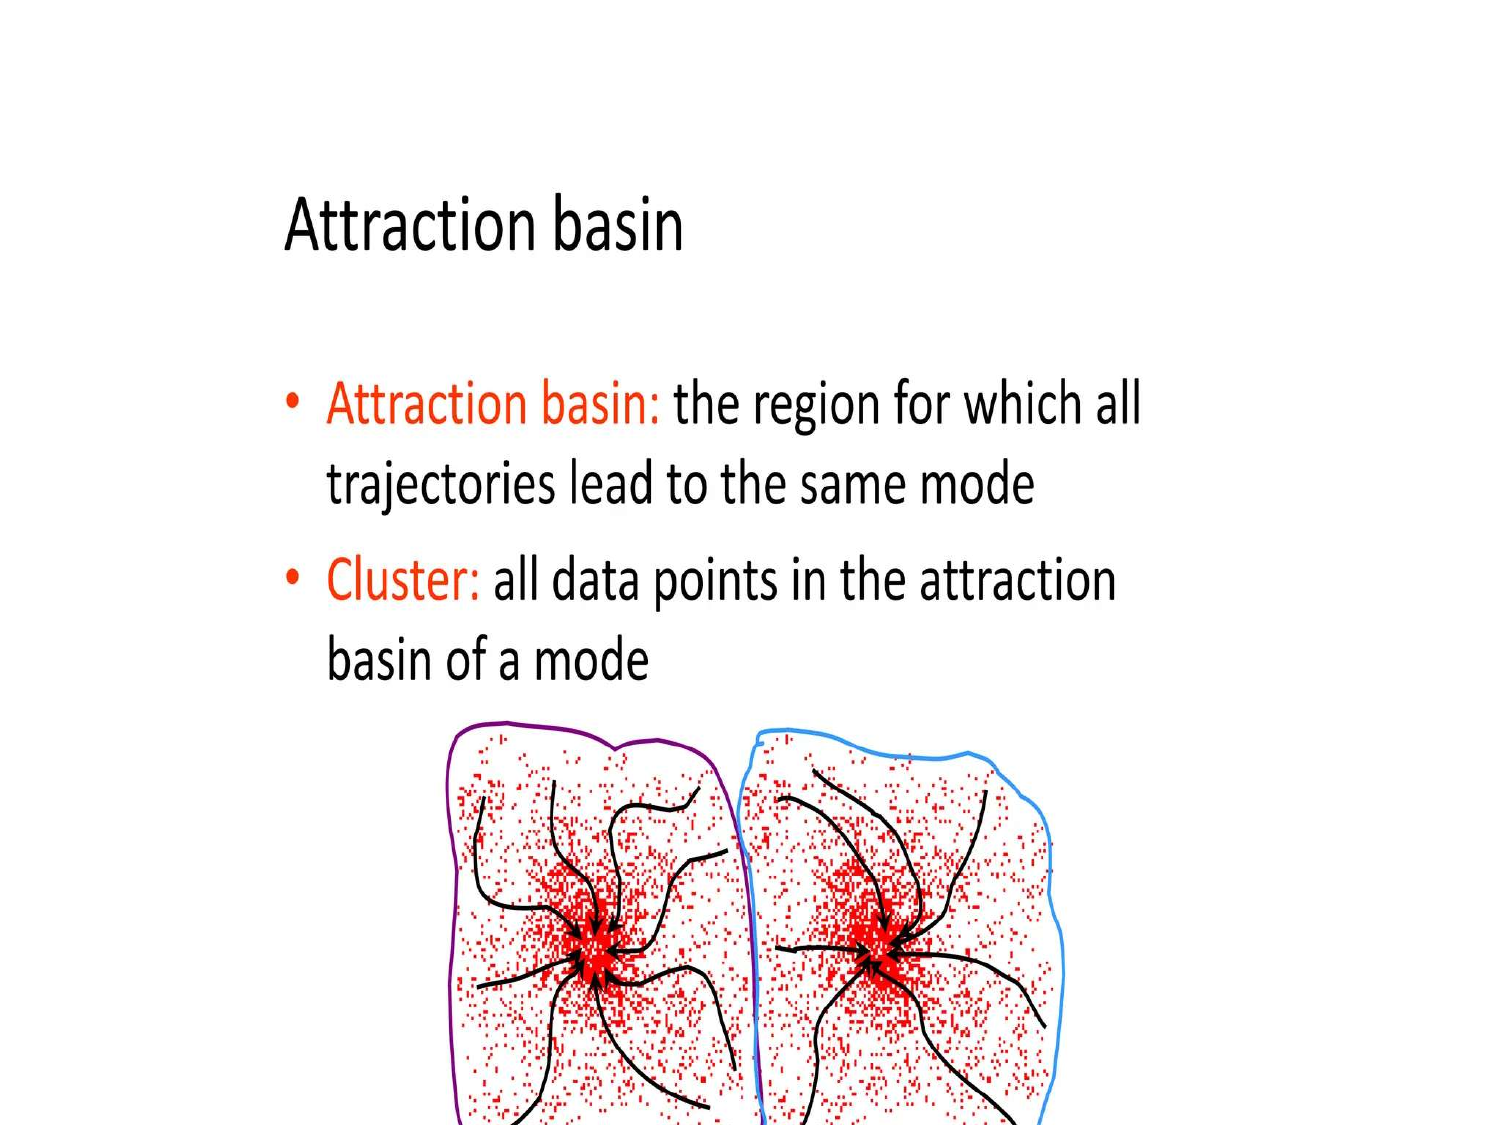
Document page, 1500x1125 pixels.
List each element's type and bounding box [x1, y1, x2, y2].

picture [0, 140, 1500, 1125]
